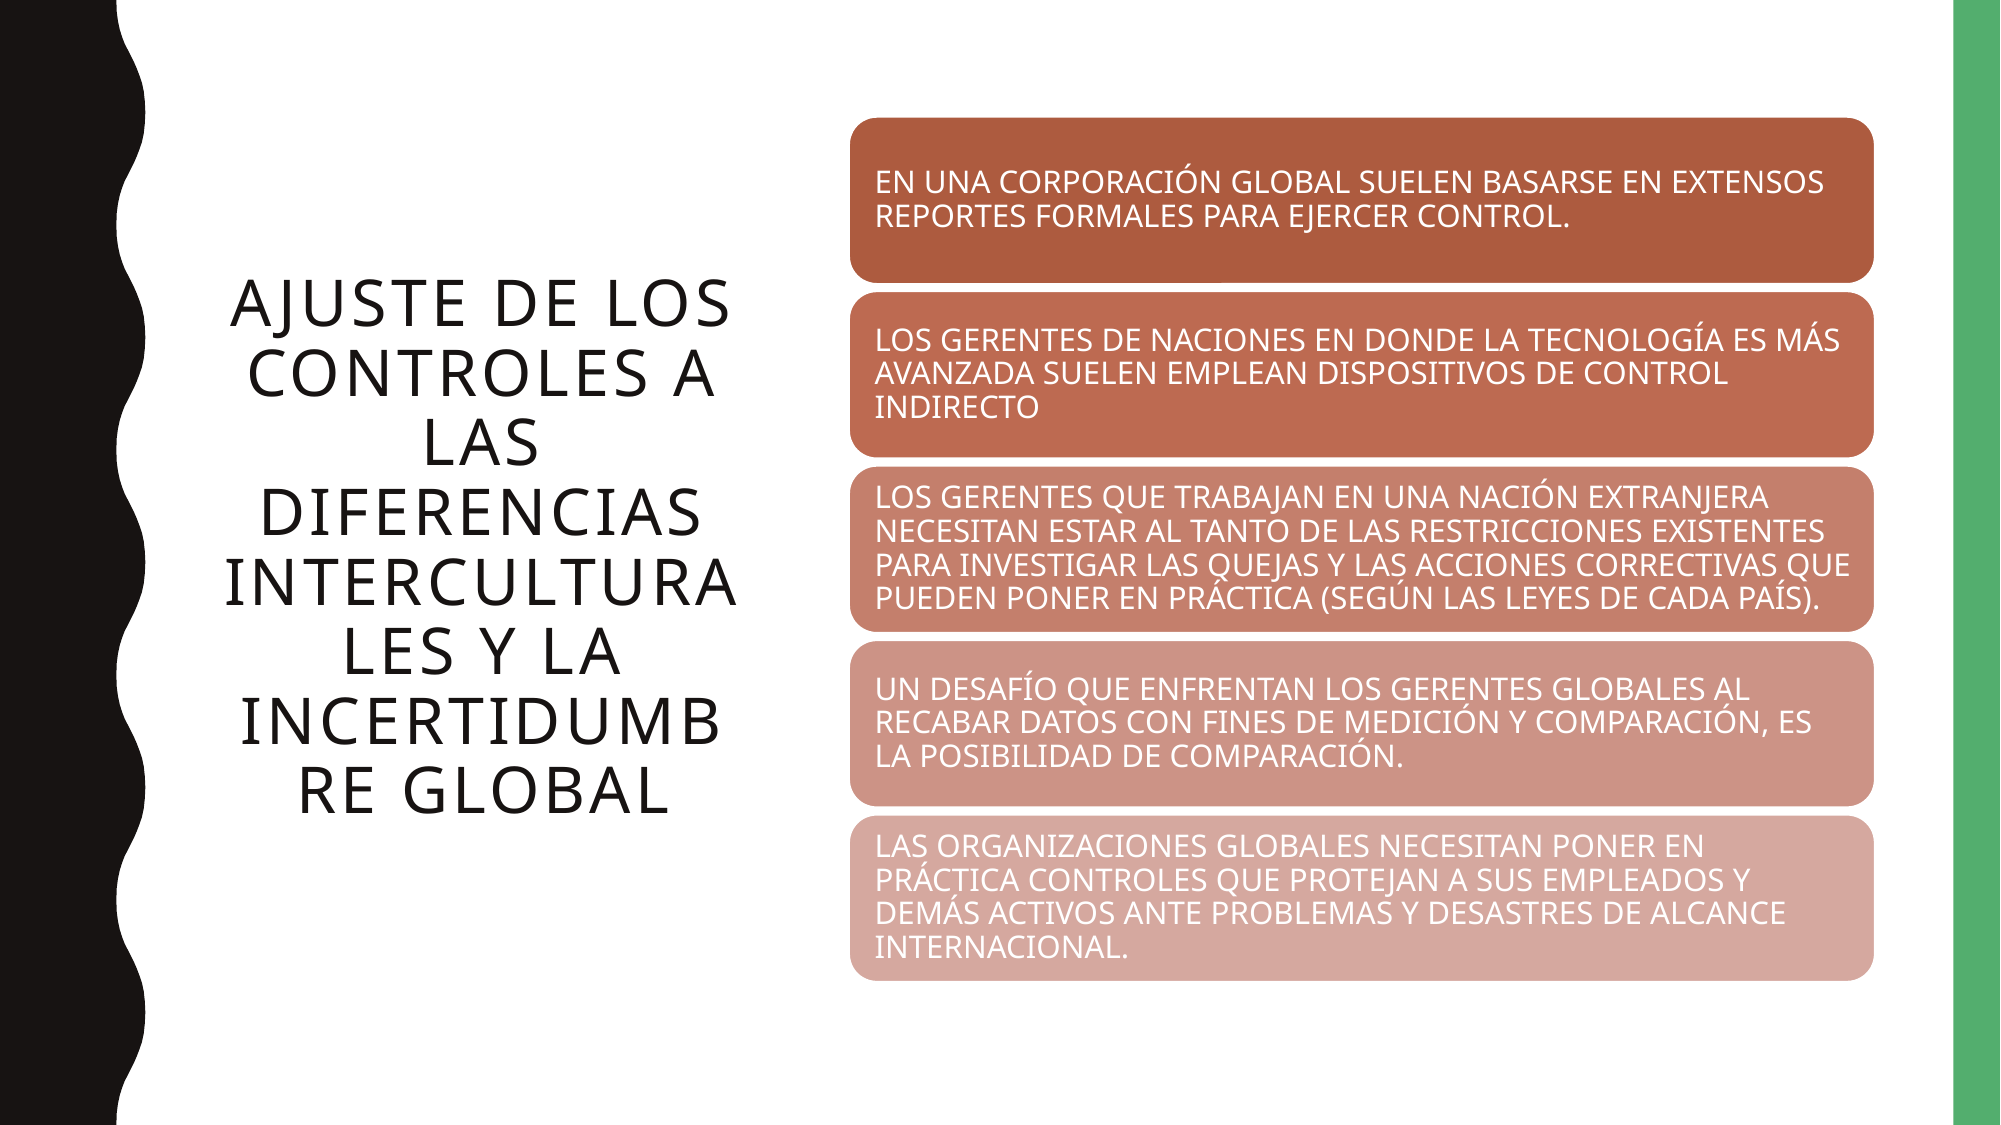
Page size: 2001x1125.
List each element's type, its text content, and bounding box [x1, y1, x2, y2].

title Ajuste de los controles a las diferencias interculturales y la incertidumbre global [205, 105, 761, 993]
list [848, 105, 1875, 993]
